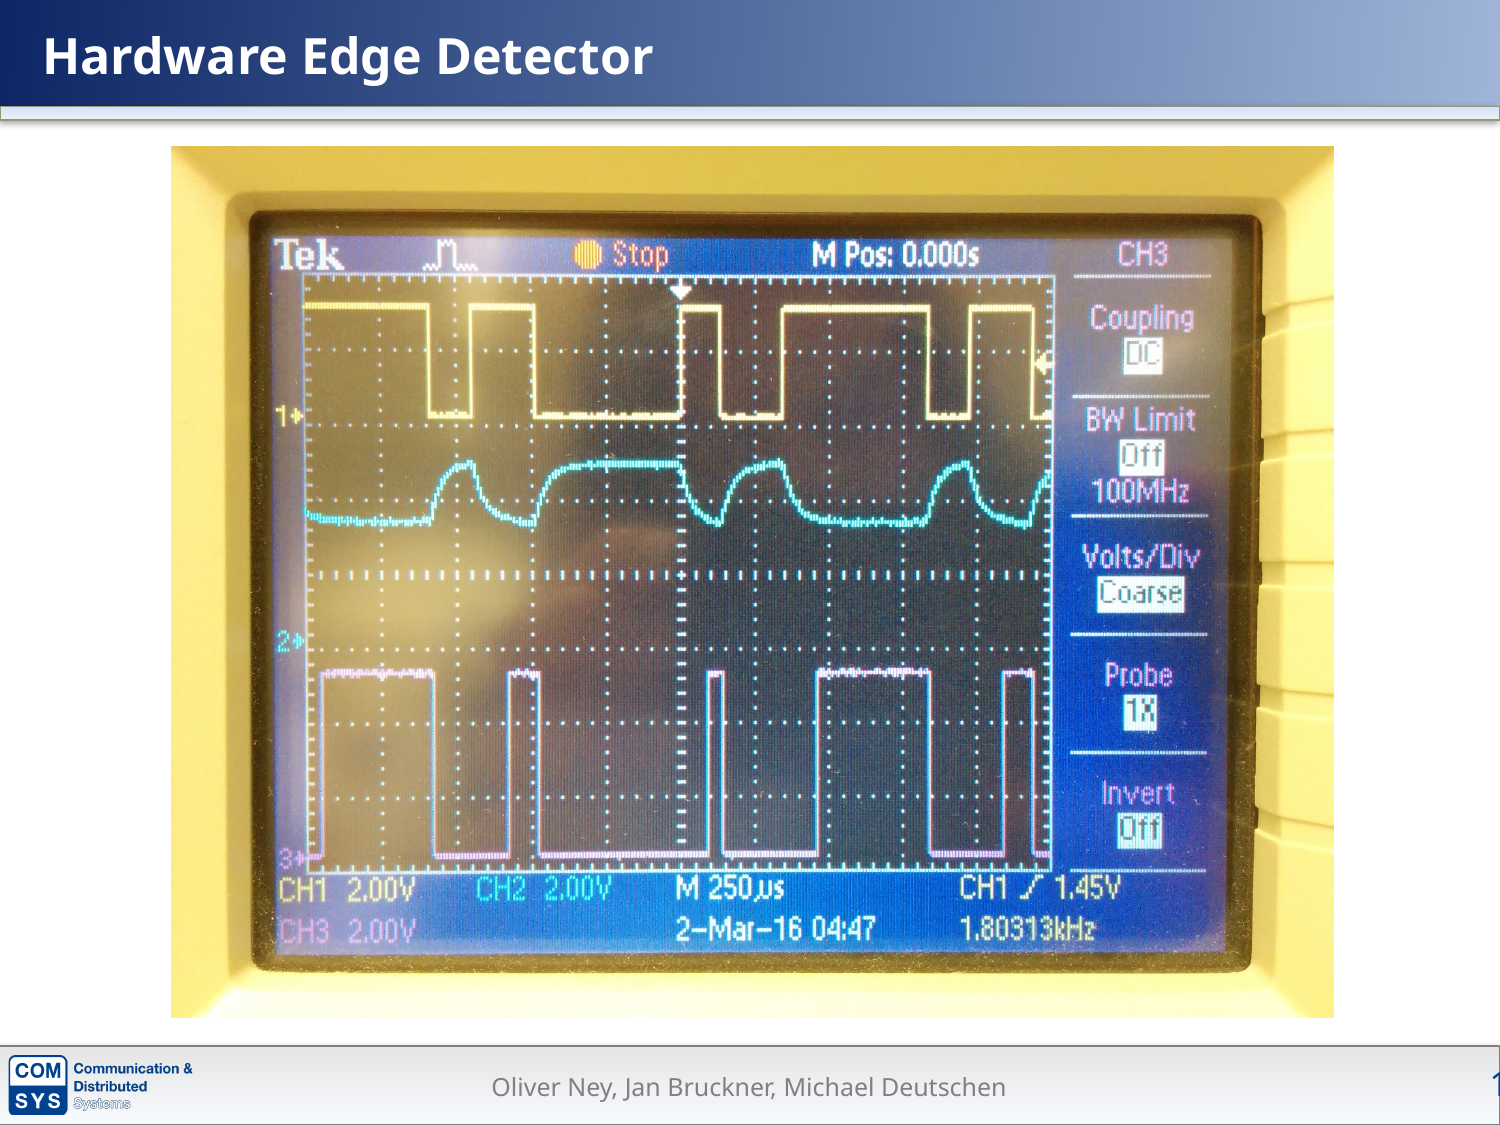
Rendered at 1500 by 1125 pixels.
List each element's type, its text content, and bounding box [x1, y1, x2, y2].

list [171, 146, 1334, 1018]
title Hardware Edge Detector [27, 16, 1464, 92]
